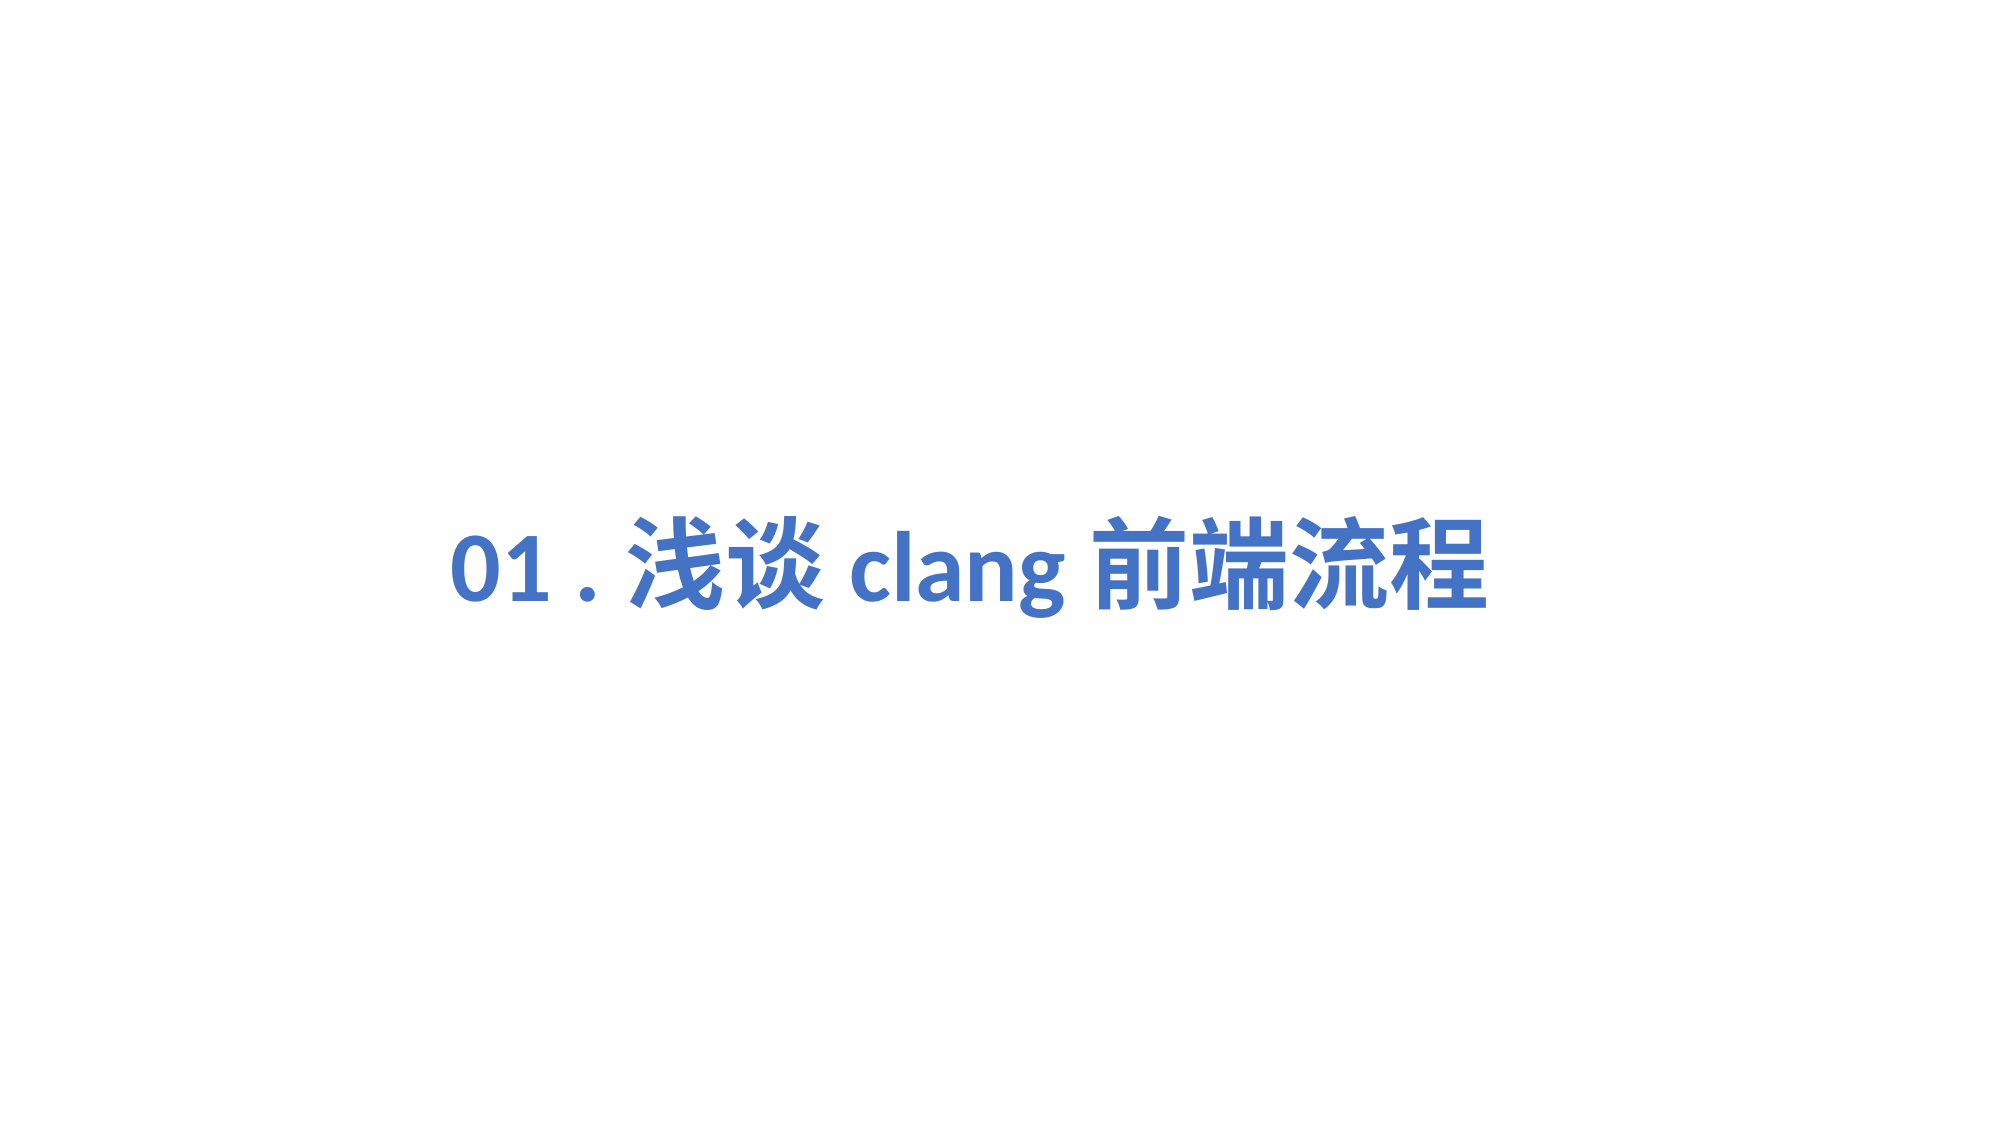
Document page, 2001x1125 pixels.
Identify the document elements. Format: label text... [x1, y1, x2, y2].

text_box 01 .浅谈clang前端流程 [435, 494, 1528, 629]
